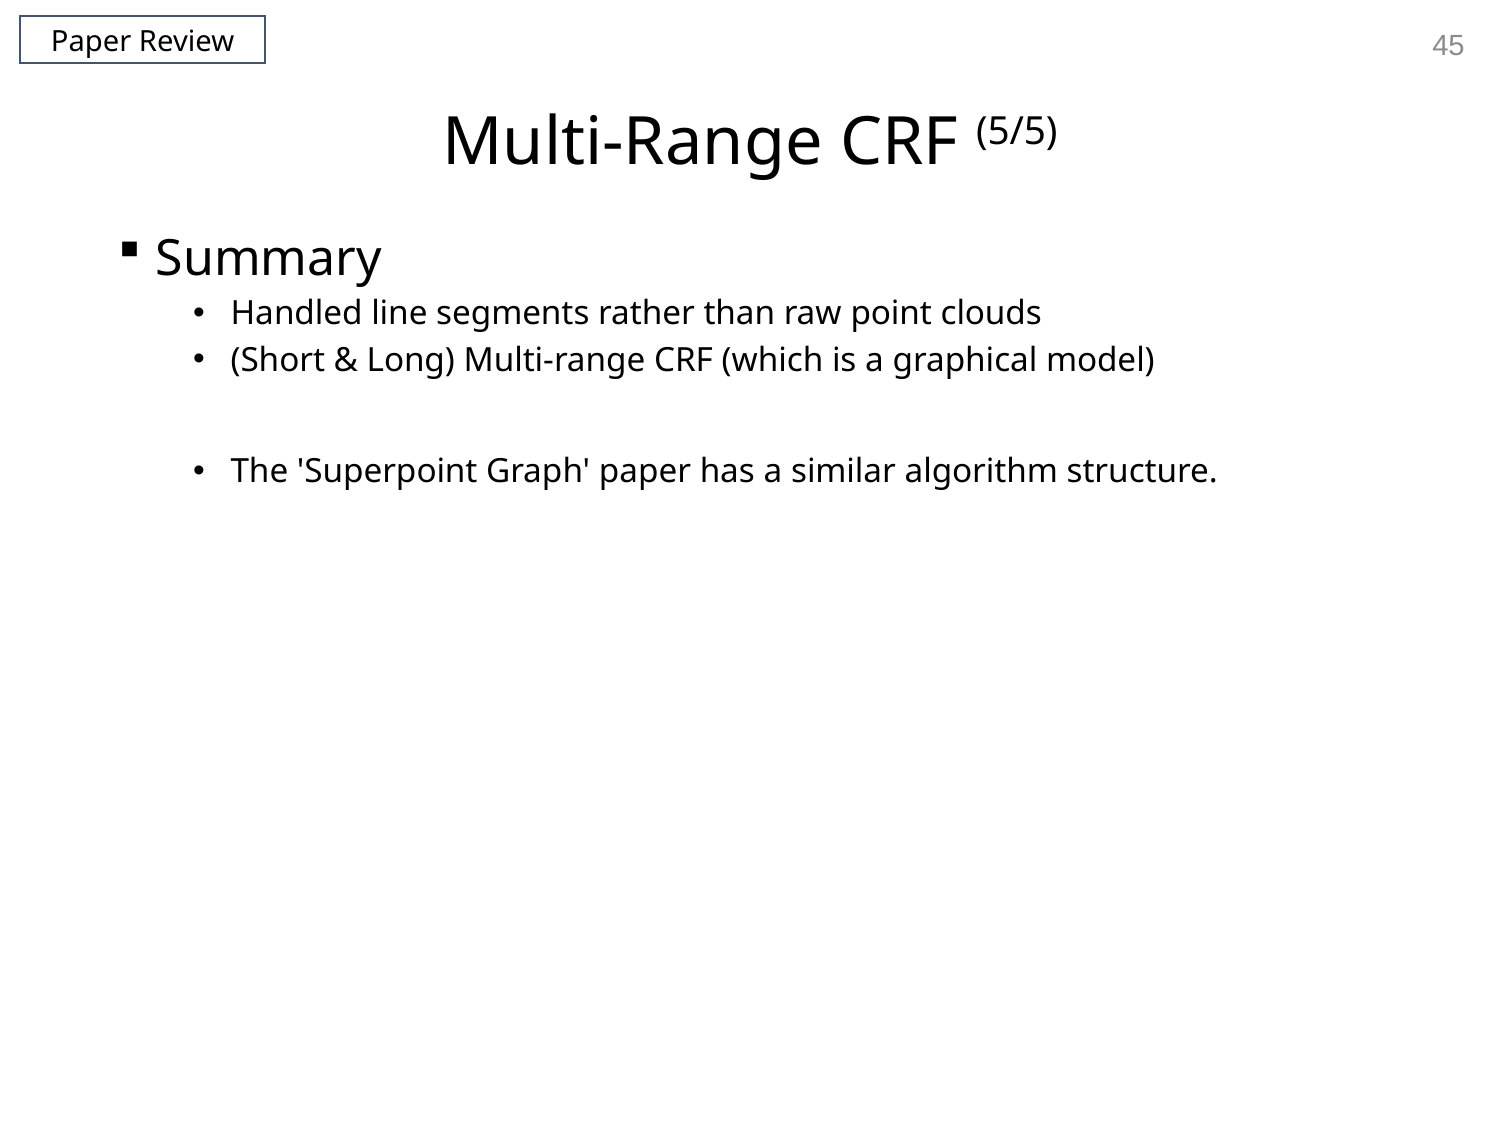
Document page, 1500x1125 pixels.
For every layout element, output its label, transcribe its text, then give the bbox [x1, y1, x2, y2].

title Multi-Range CRF (5/5) [103, 92, 1397, 193]
slide_number 45 [1142, 14, 1480, 75]
list Summary Handled line segments rather than raw point clouds (Short & Long) Multi-range CRF (which is a graphical model) The 'Superpoint Graph' paper has a similar algorithm structure. [103, 224, 1397, 1014]
text_box Paper Review [19, 15, 266, 64]
